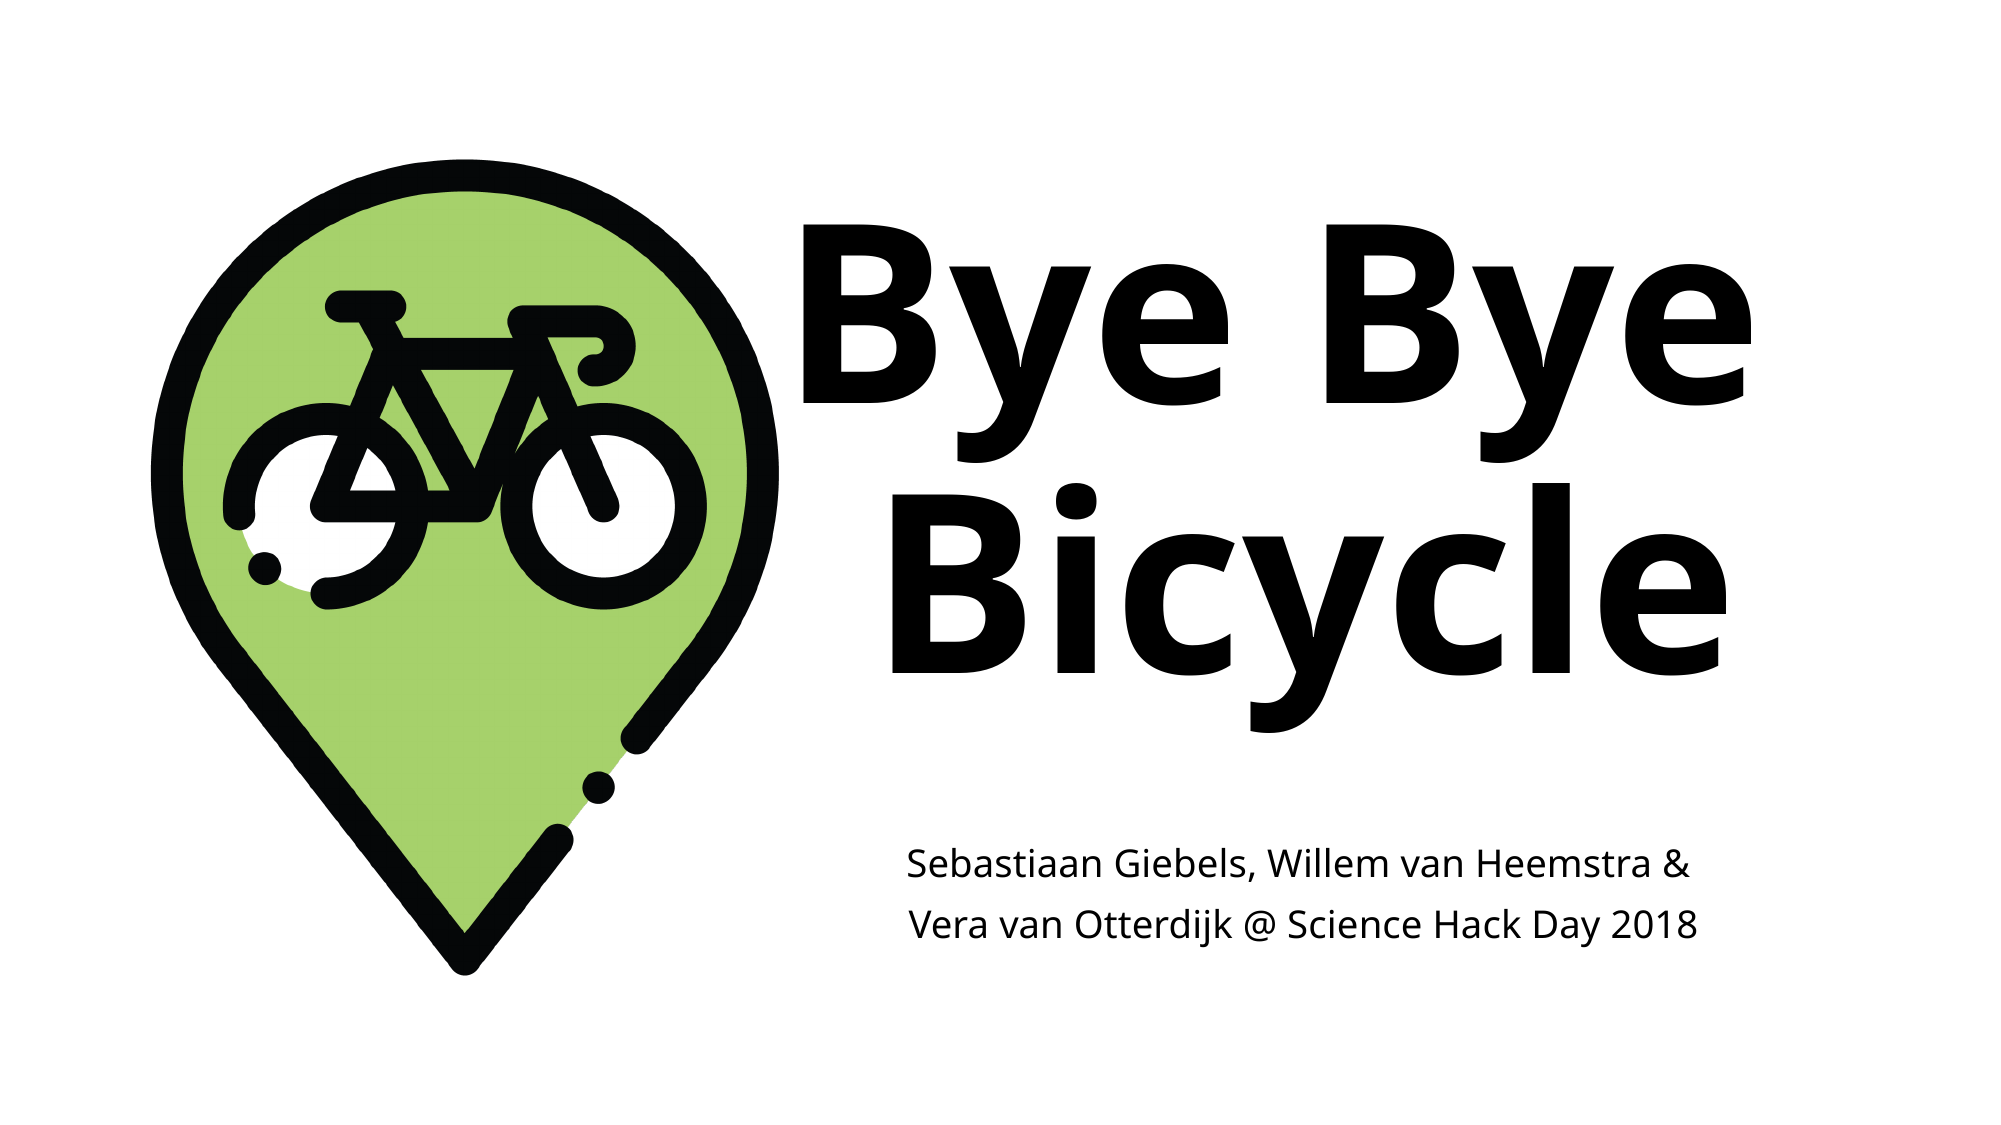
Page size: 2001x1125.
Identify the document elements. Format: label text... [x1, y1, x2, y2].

subtitle Sebastiaan Giebels, Willem van Heemstra & Vera van Otterdijk @ Science Hack Day 2018 [1020, 837, 1742, 1024]
title Bye Bye Bicycle [1020, 343, 1949, 735]
picture [0, 84, 1020, 1055]
